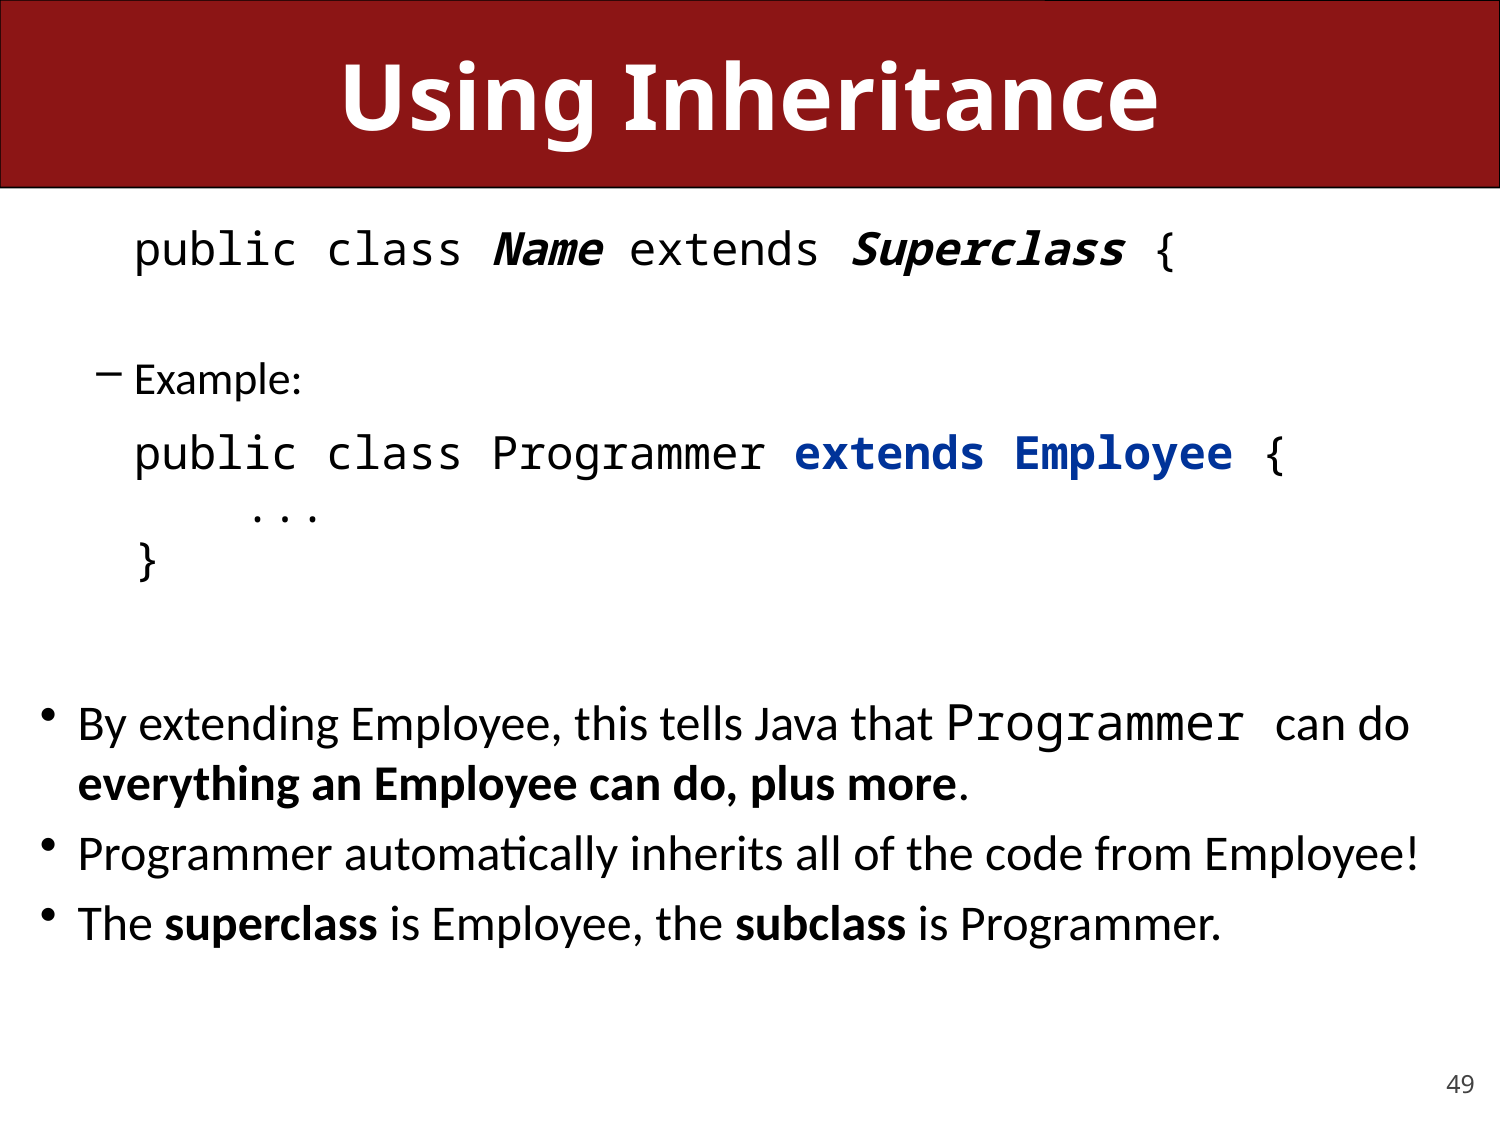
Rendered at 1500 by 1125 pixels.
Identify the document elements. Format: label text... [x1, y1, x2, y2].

list public class Name extends Superclass { Example: public class Programmer extends Employee { ... } By extending Employee, this tells Java that Programmer can do everything an Employee can do, plus more. Programmer automatically inherits all of the code from Employee! The superclass is Employee, the subclass is Programmer. [24, 212, 1475, 1063]
title Using Inheritance [75, 0, 1425, 188]
